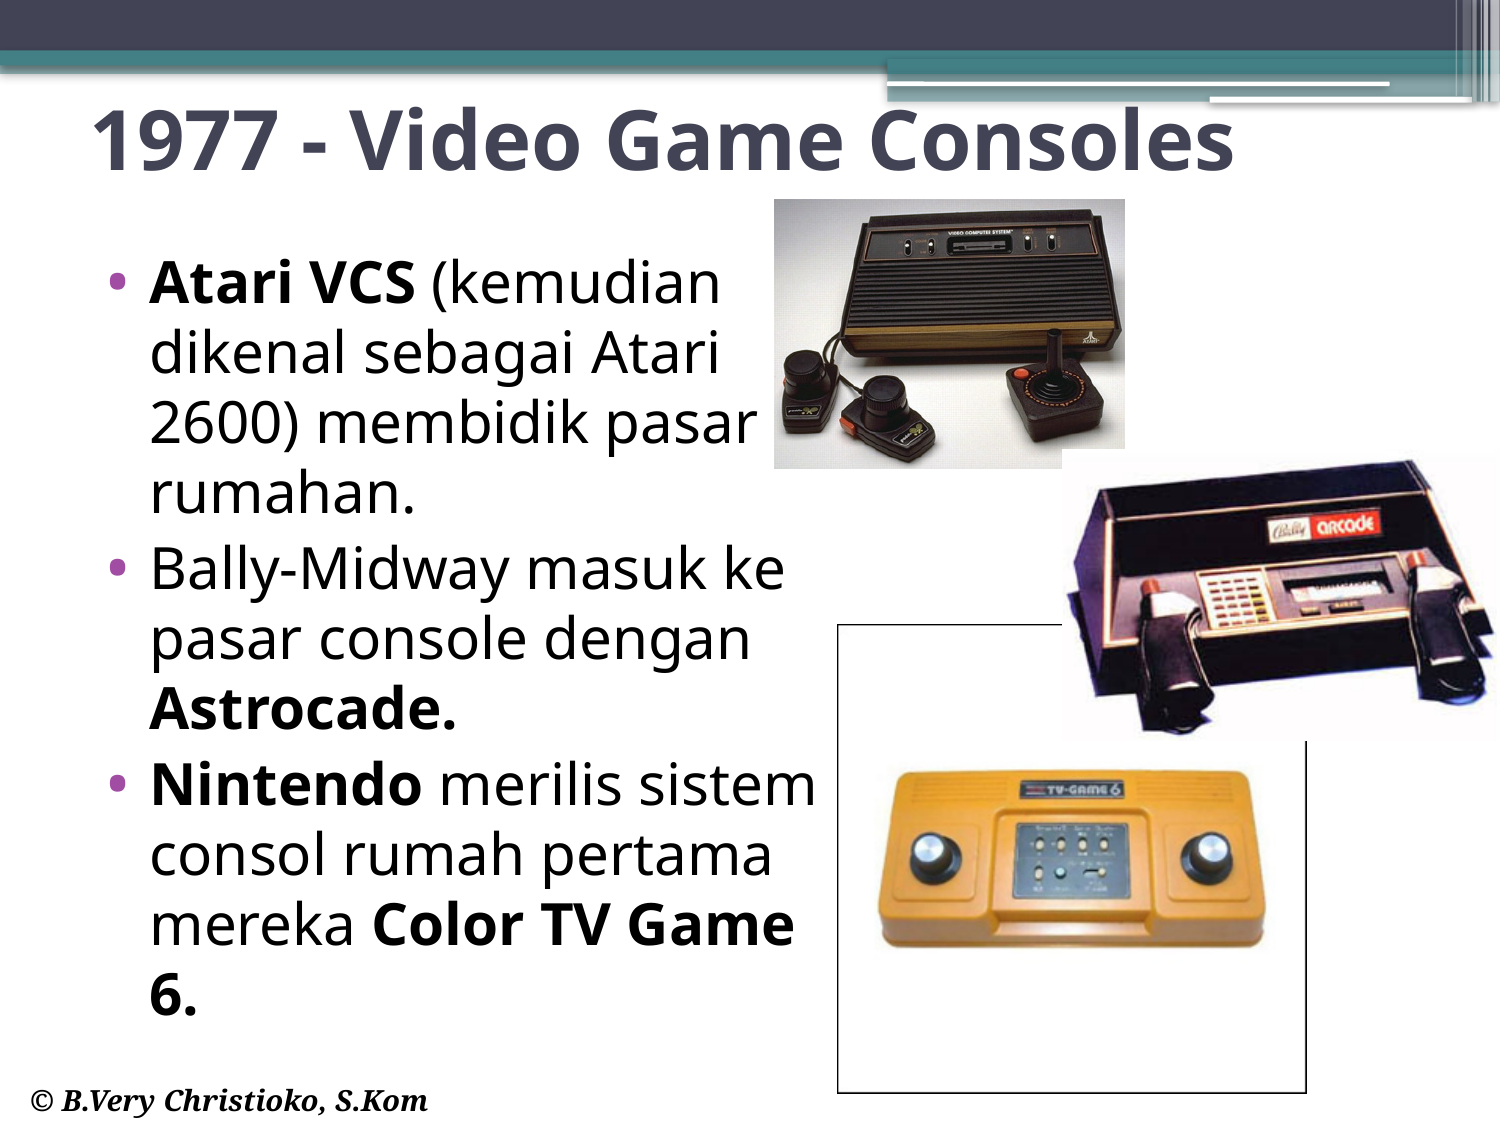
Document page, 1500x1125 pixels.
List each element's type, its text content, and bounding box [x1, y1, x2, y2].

title 1977 - Video Game Consoles [75, 50, 1425, 225]
text_box © B.Very Christioko, S.Kom [15, 1074, 444, 1125]
list Atari VCS (kemudian dikenal sebagai Atari 2600) membidik pasar rumahan. Bally-Midway masuk ke pasar console dengan Astrocade. Nintendo merilis sistem consol rumah pertama mereka Color TV Game 6. [75, 237, 875, 1079]
picture [774, 199, 1500, 1094]
